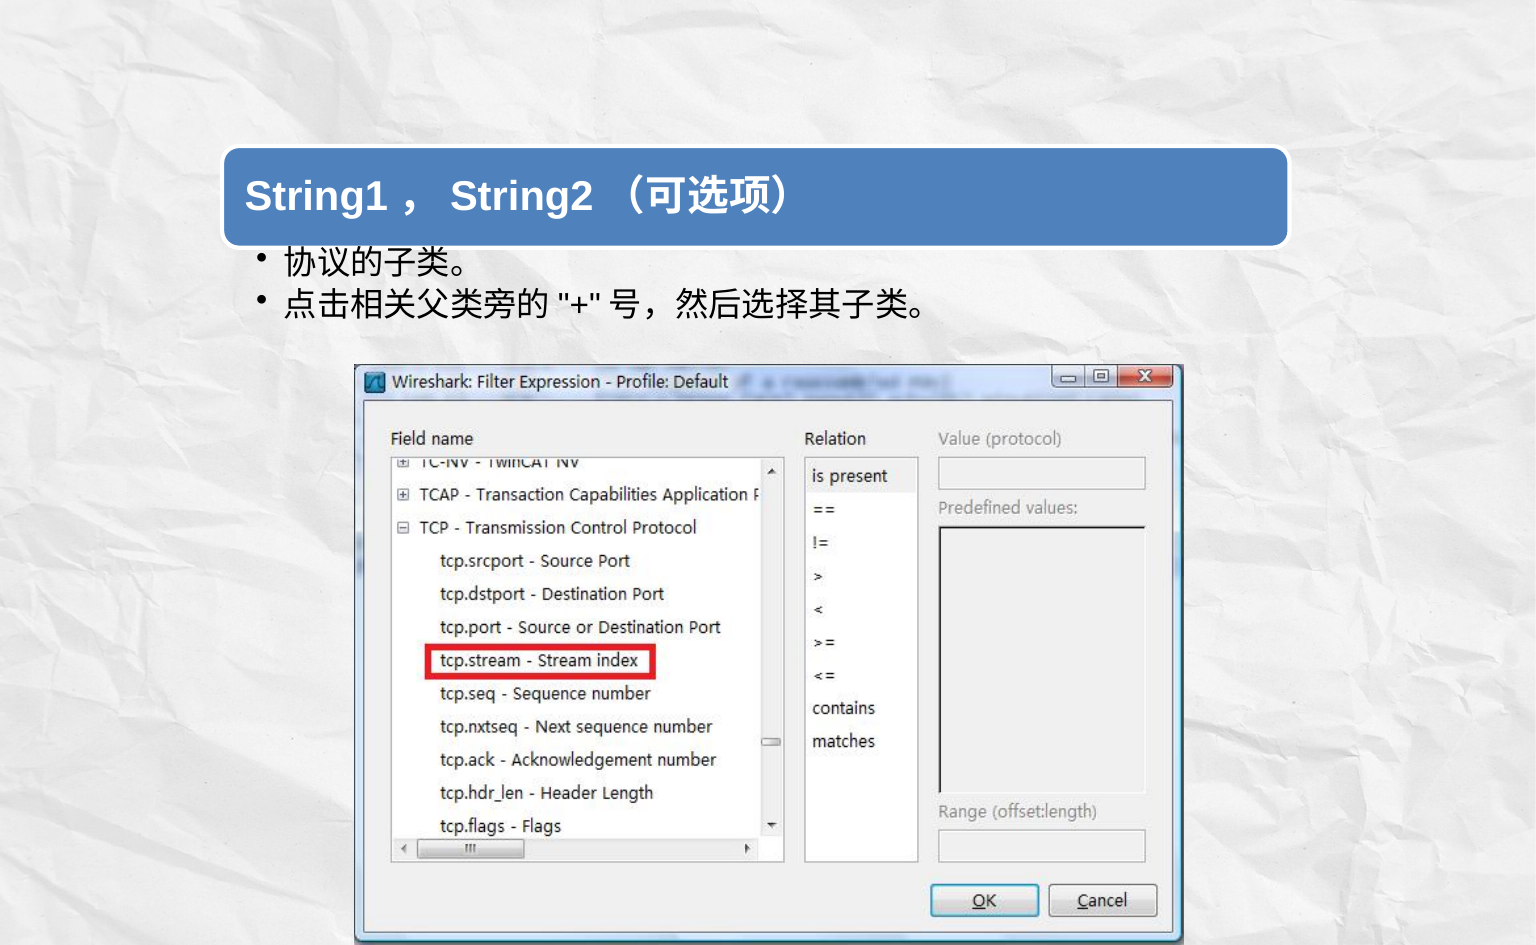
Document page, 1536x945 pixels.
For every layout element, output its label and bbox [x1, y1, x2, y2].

text_box [221, 145, 1290, 375]
picture [0, 0, 1536, 945]
